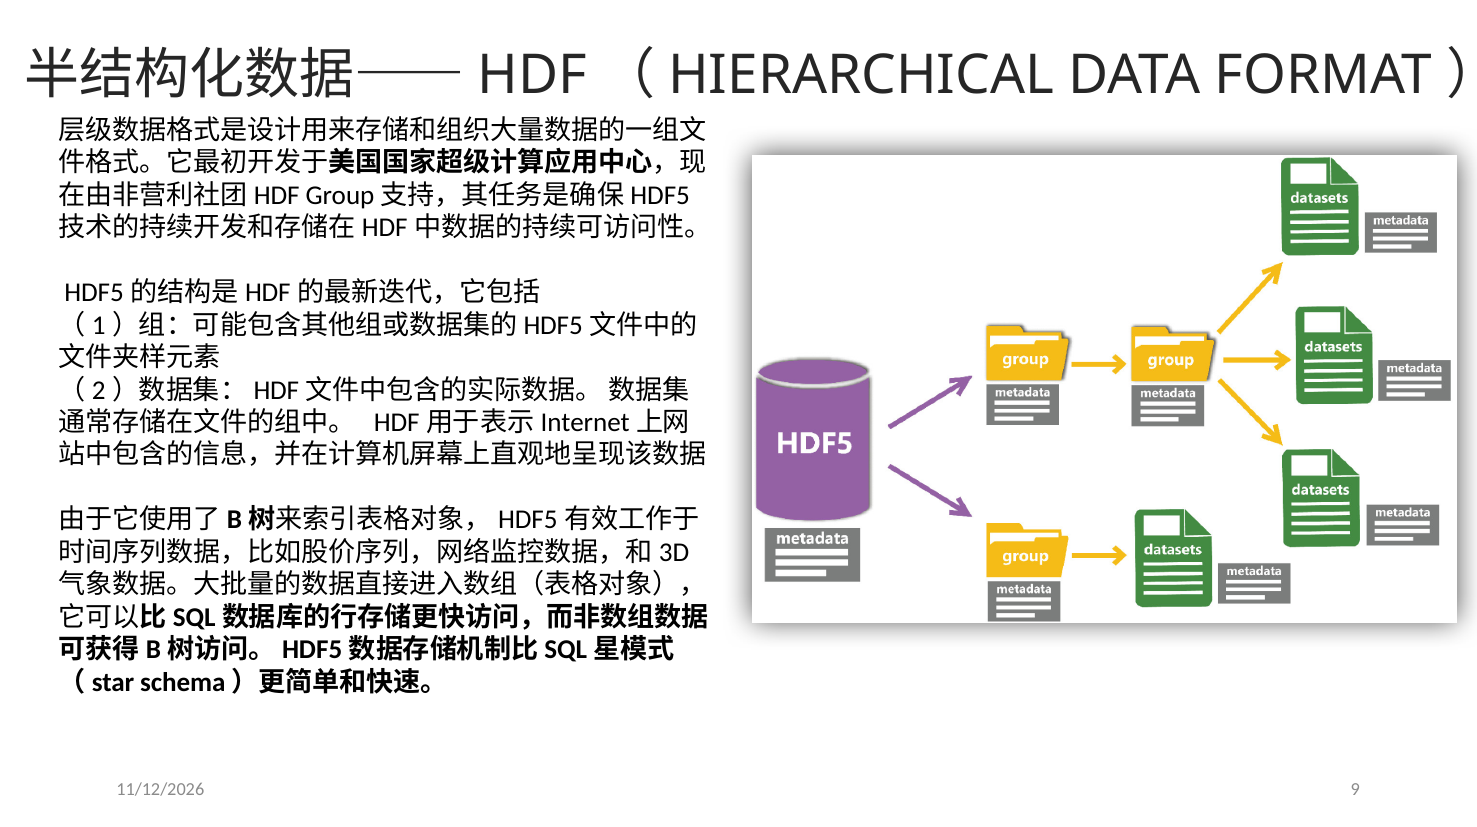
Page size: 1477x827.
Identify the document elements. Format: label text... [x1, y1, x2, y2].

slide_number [101, 766, 434, 811]
picture [752, 155, 1457, 623]
slide_number 9 [1042, 766, 1375, 811]
text_box 半结构化数据——HDF（HIERARCHICAL DATA FORMAT） [9, 31, 1477, 113]
text_box 层级数据格式是设计用来存储和组织大量数据的一组文件格式。它最初开发于美国国家超级计算应用中心，现在由非营利社团HDF Group支持，其任务是确保HDF5技术的持续开发和存储在HDF中数据的持续可访问性。 HDF5的结构是HDF的最新迭代，它包括 （1）组：可能包含其他组或数据集的HDF5文件中的文件夹样元素 （2）数据集：HDF文件中包含的实际数据。 数据集通常存储在文件的组中。 HDF用于表示Internet上网站中包含的信息，并在计算机屏幕上直观地呈现该数据 由于它使用了B树来索引表格对象，HDF5有效工作于时间序列数据，比如股价序列，网络监控数据，和3D气象数据。大批量的数据直接进入数组（表格对象），它可以比SQL数据库的行存储更快访问，而非数组数据可获得B树访问。HDF5数据存储机制比SQL星模式（star schema）更简单和快速。 [43, 104, 724, 705]
